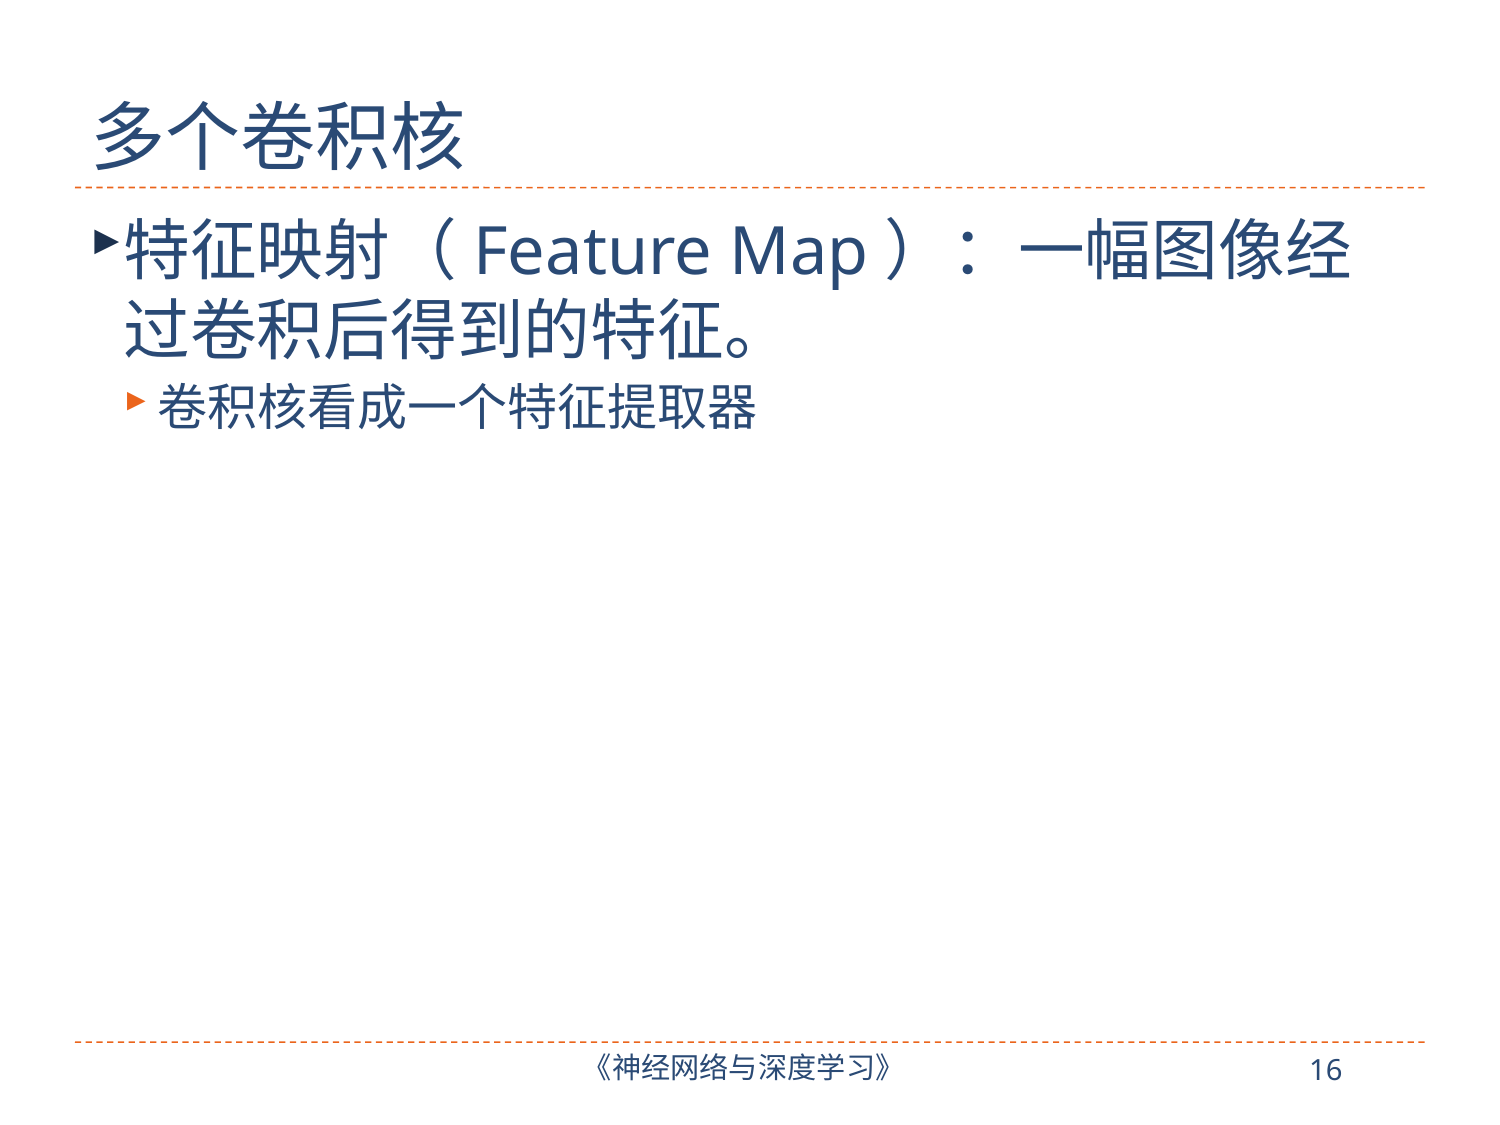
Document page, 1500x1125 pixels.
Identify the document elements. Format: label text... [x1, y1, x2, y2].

title 多个卷积核 [75, 24, 1425, 188]
list 特征映射（Feature Map）：一幅图像经过卷积后得到的特征。 卷积核看成一个特征提取器 [75, 200, 1425, 1010]
